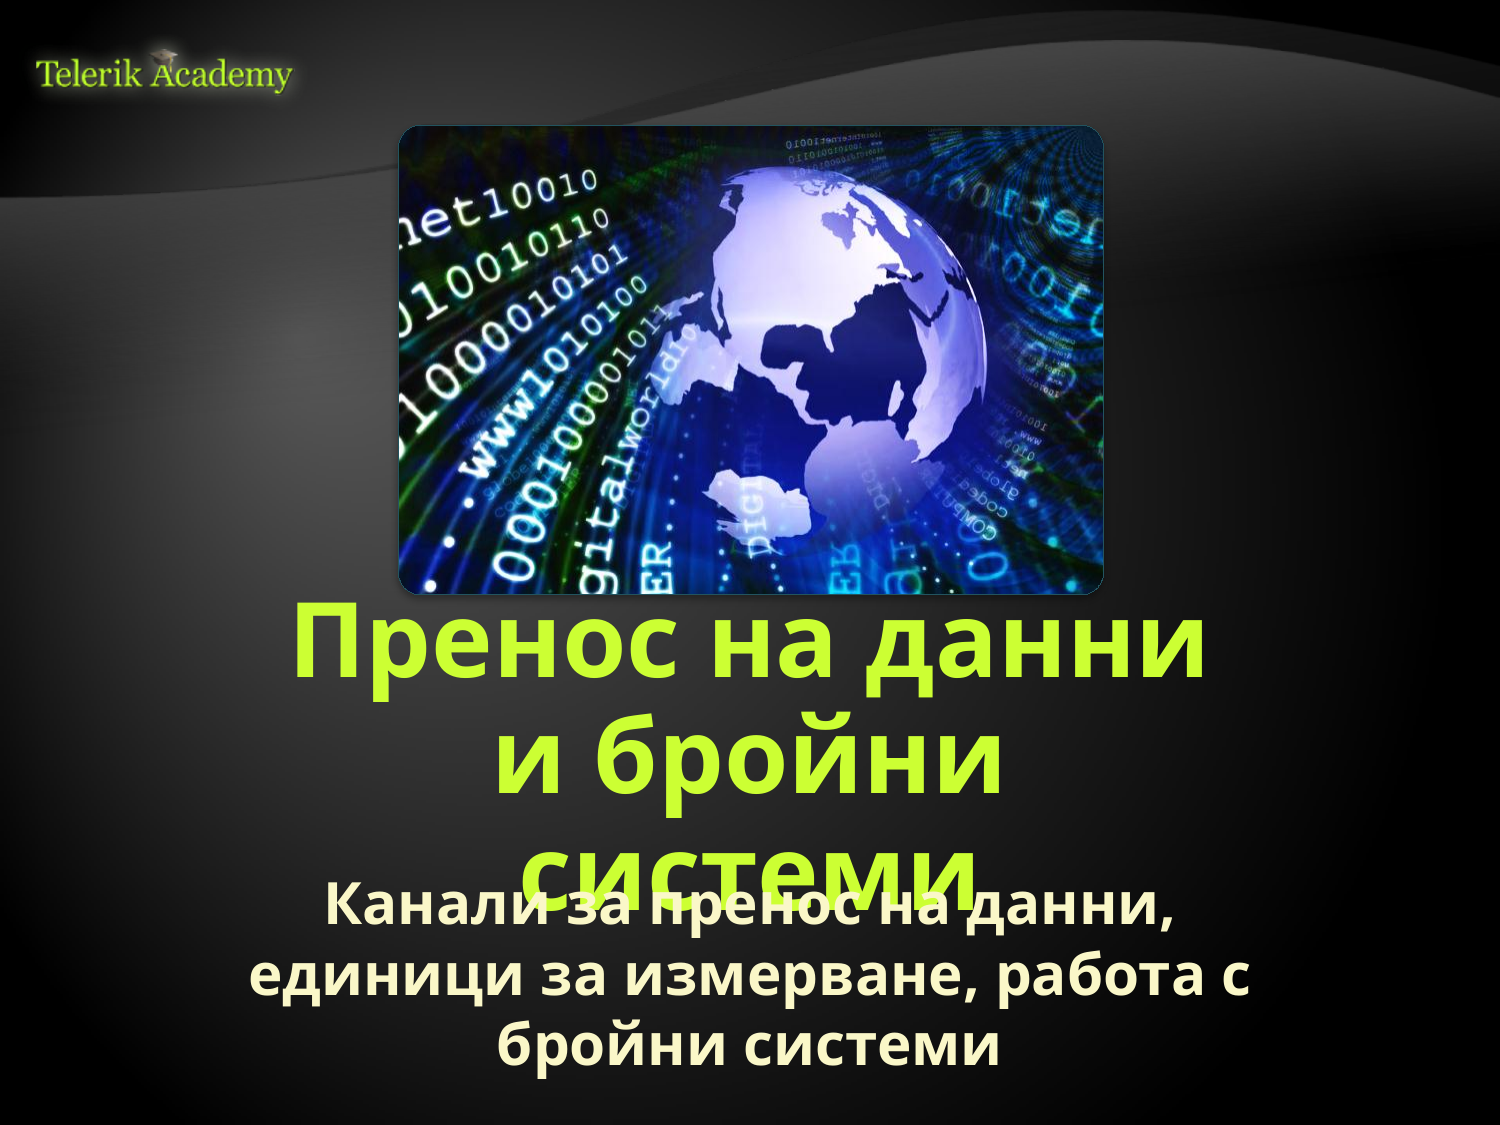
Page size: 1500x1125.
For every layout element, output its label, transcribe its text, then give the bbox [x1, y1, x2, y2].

subtitle Канали за пренос на данни, единици за измерване, работа с бройни системи [200, 893, 1300, 1050]
picture [0, 0, 1500, 1125]
title Пренос на данни и бройни системи [249, 650, 1250, 863]
